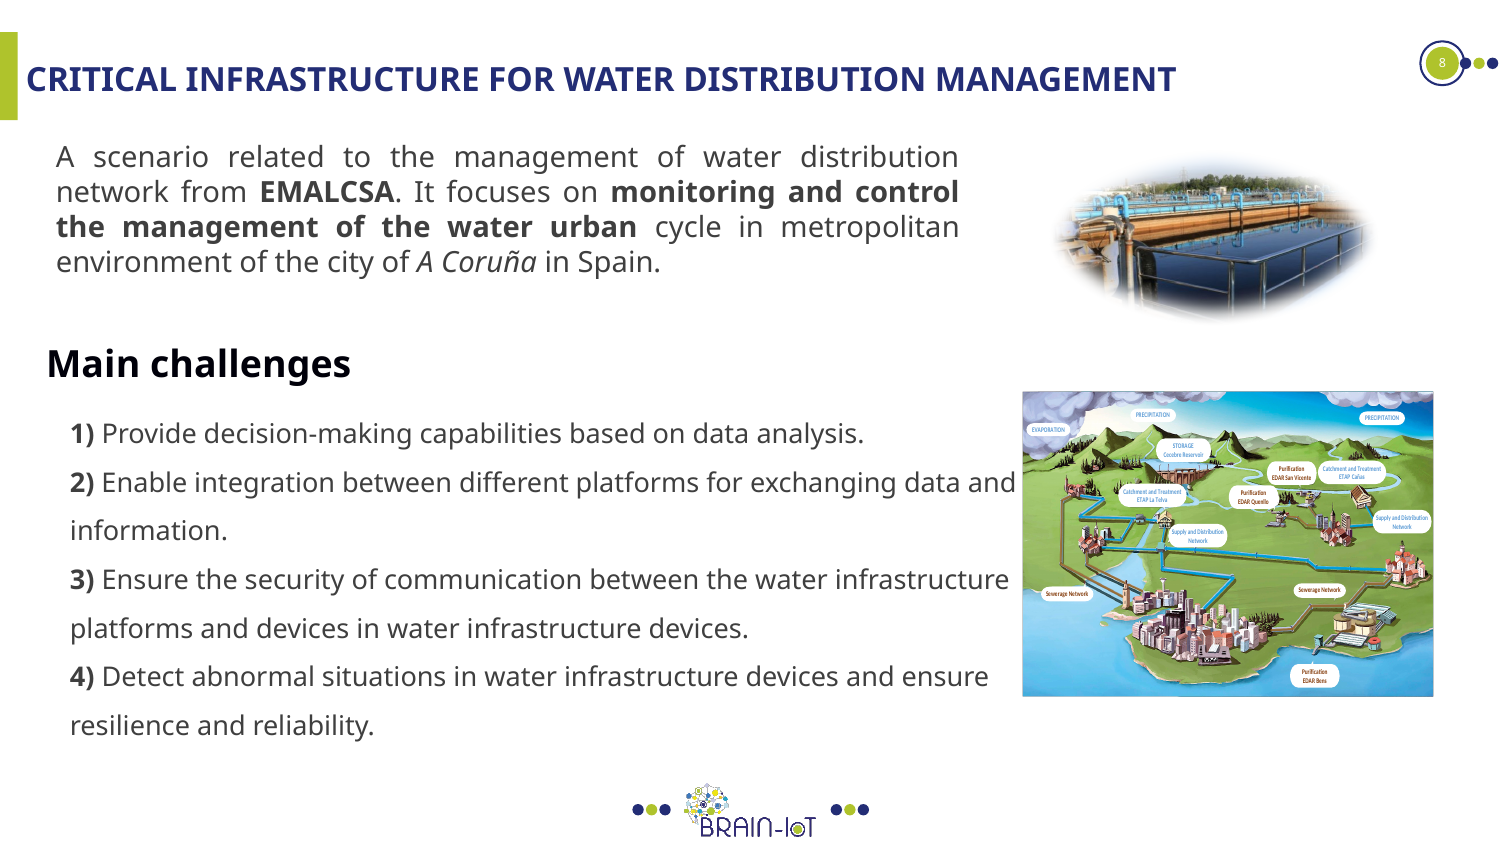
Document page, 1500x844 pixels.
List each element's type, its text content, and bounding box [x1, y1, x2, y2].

title Critical Infrastructure for Water Distribution Management [25, 49, 1406, 107]
text_box A scenario related to the management of water distribution network from EMALCSA. It focuses on monitoring and control the management of the water urban cycle in metropolitan environment of the city of A Coruña in Spain. [41, 131, 975, 286]
slide_number 8 [1420, 47, 1465, 80]
picture [1042, 148, 1385, 328]
picture [684, 783, 816, 837]
text_box 1) Provide decision-making capabilities based on data analysis. 2) Enable integration between different platforms for exchanging data and information. 3) Ensure the security of communication between the water infrastructure platforms and devices in water infrastructure devices. 4) Detect abnormal situations in water infrastructure devices and ensure resilience and reliability. [55, 392, 1044, 749]
text_box Main challenges [31, 332, 377, 393]
picture [1017, 386, 1443, 711]
